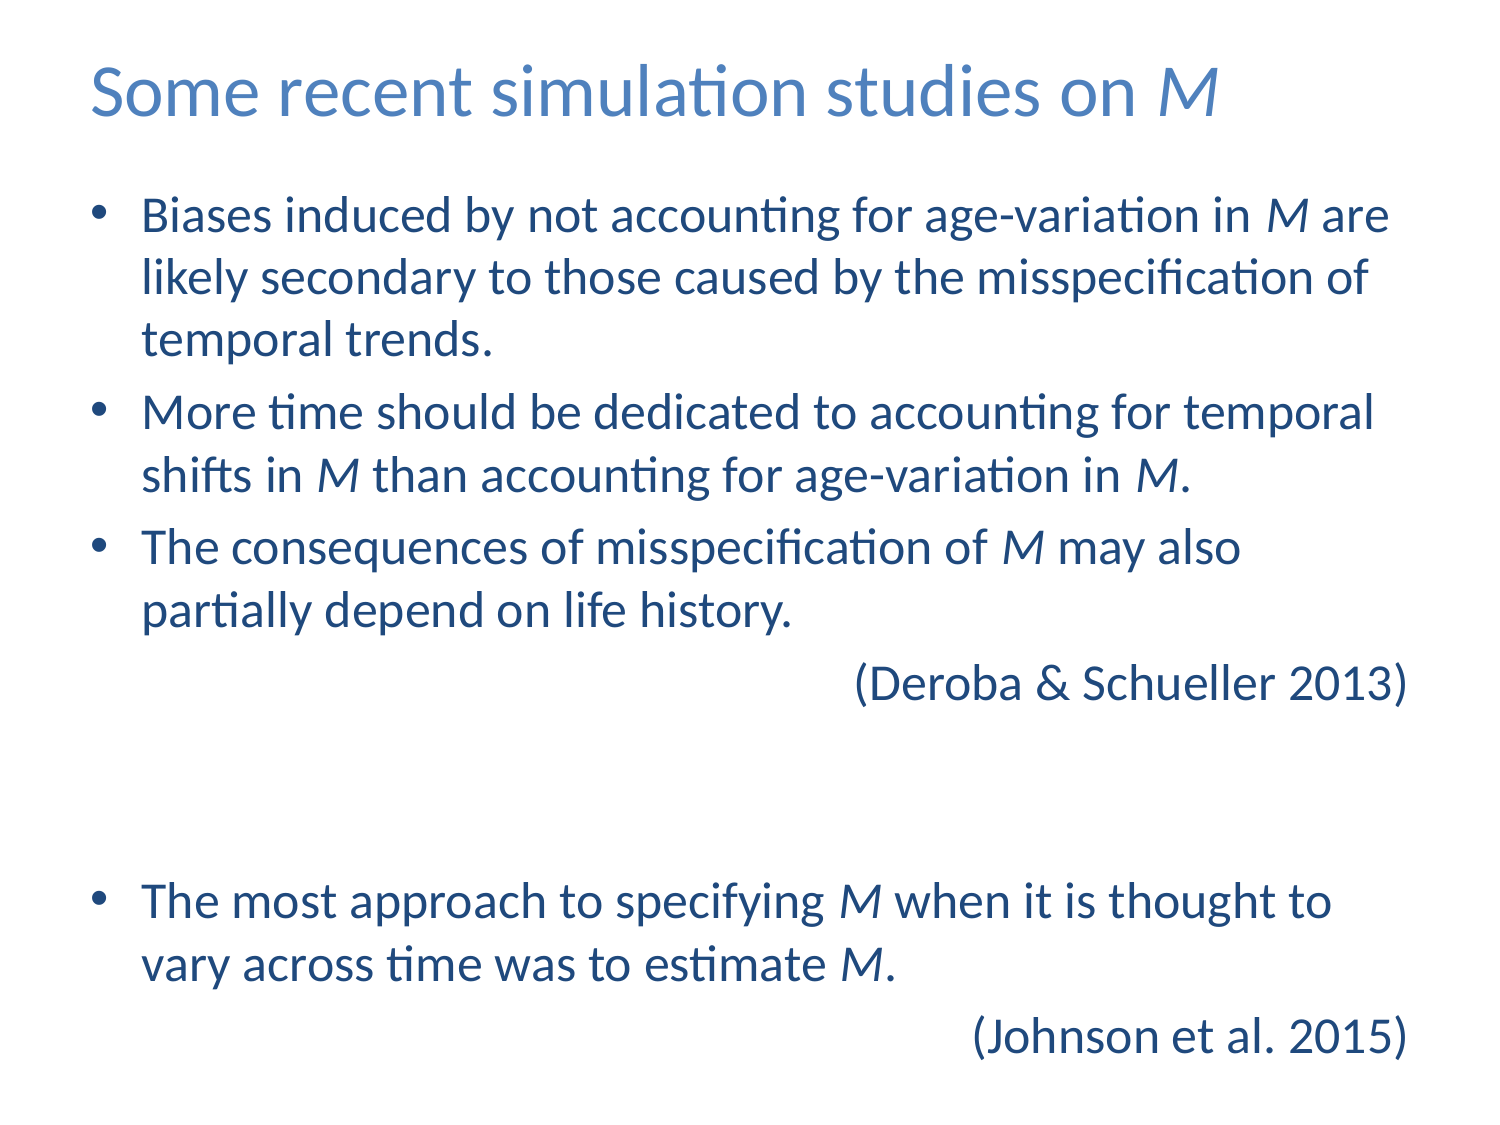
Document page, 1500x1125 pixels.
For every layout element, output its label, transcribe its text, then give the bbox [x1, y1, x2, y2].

title Some recent simulation studies on M [75, 30, 1425, 144]
list Biases induced by not accounting for age-variation in M are likely secondary to those caused by the misspecification of temporal trends. More time should be dedicated to accounting for temporal shifts in M than accounting for age-variation in M. The consequences of misspecification of M may also partially depend on life history. (Deroba & Schueller 2013) The most approach to specifying M when it is thought to vary across time was to estimate M. (Johnson et al. 2015) [75, 172, 1425, 1090]
